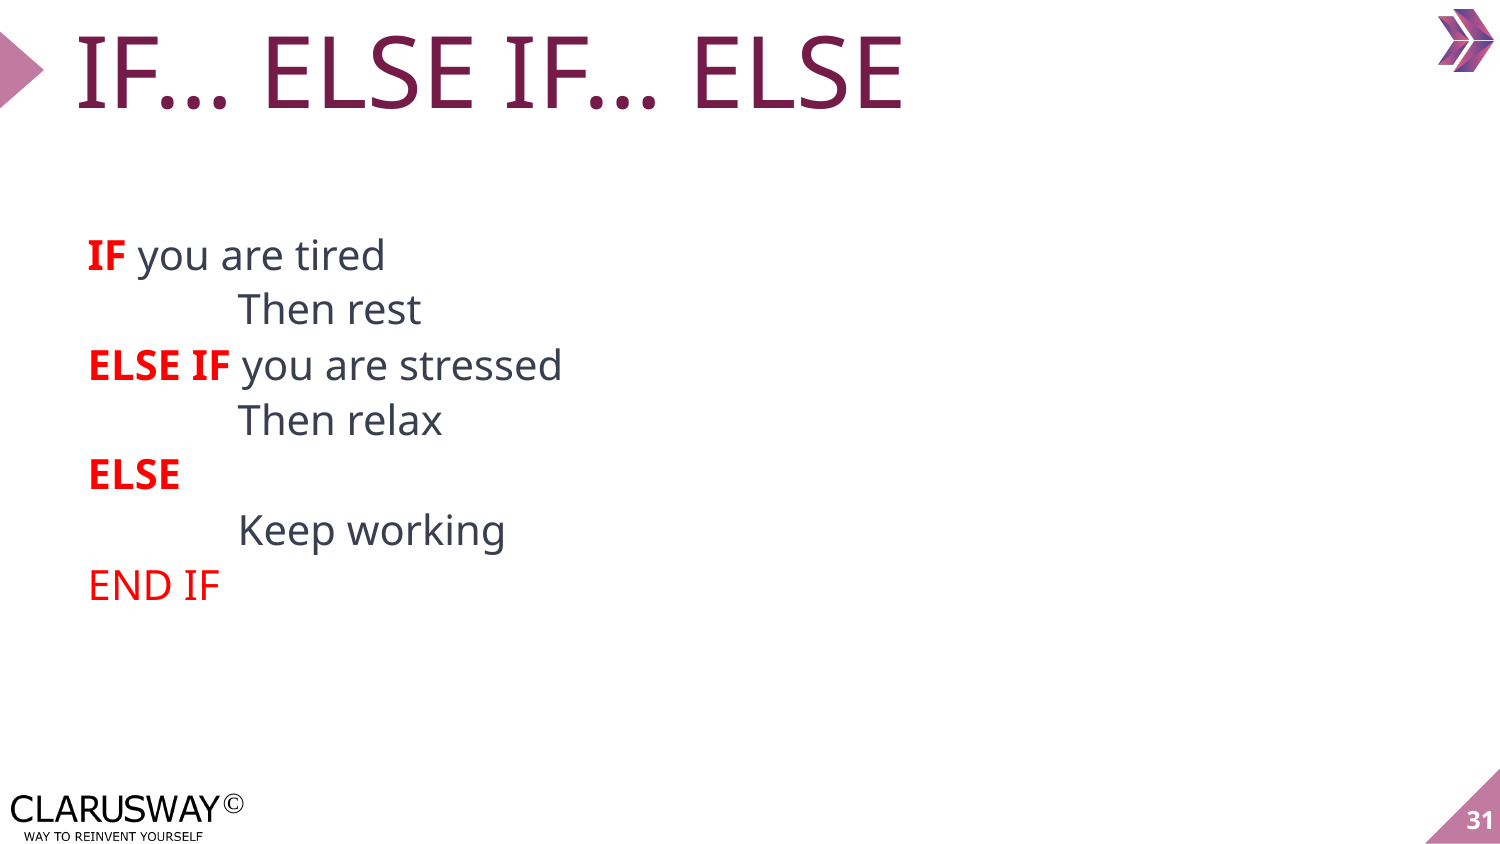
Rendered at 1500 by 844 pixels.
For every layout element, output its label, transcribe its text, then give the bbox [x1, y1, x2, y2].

picture [11, 795, 220, 841]
slide_number 31 [1461, 809, 1496, 839]
title IF… ELSE IF… ELSE [75, 31, 1001, 210]
list IF you are tired Then rest ELSE IF you are stressed Then relax ELSE Keep working END IF [87, 105, 1462, 778]
picture [1438, 9, 1494, 72]
